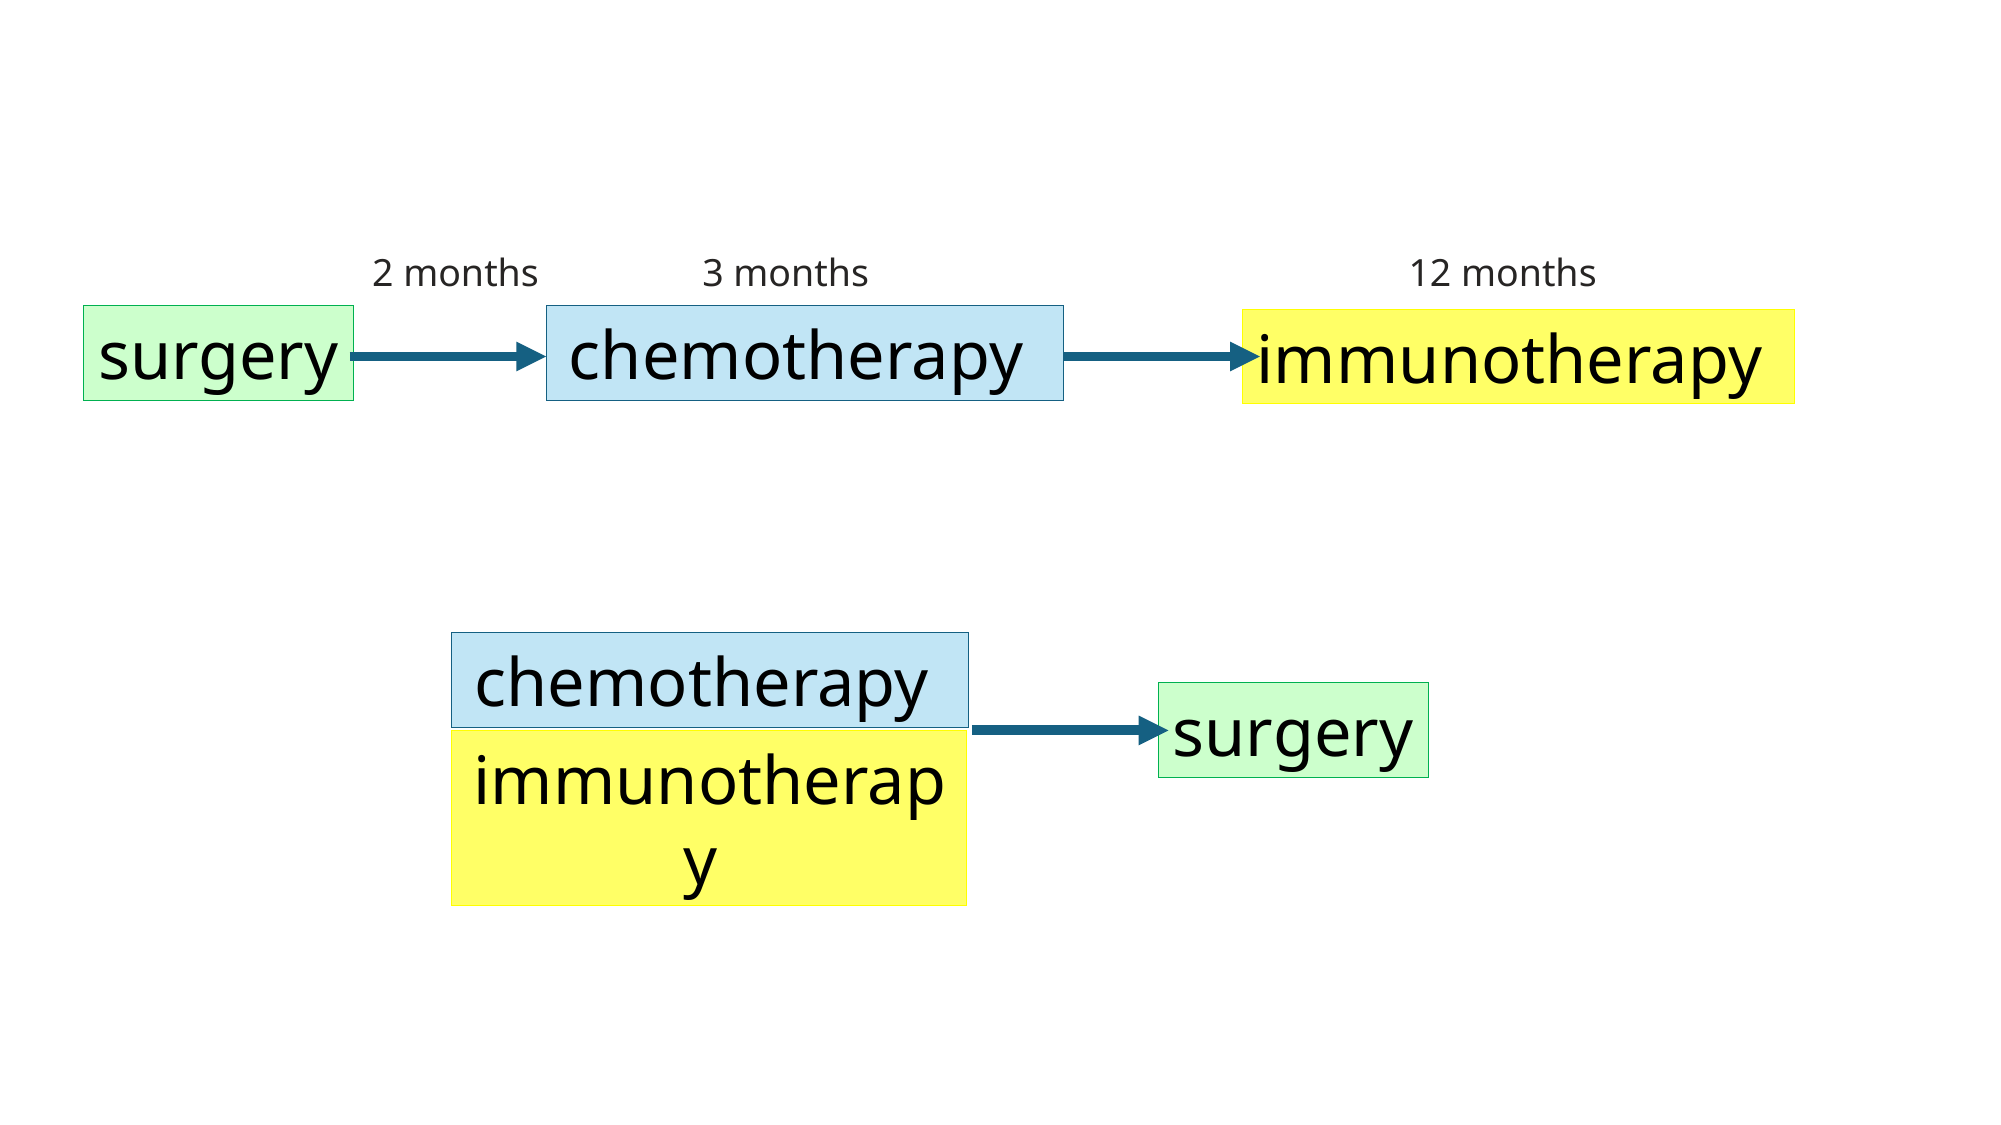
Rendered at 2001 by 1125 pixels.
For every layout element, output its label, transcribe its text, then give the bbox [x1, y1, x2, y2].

text_box chemotherapy [546, 305, 1064, 401]
text_box chemotherapy [451, 632, 969, 728]
text_box 2 months [357, 241, 554, 302]
text_box surgery [83, 305, 354, 401]
text_box immunotherapy [1242, 309, 1795, 404]
text_box 12 months [1393, 241, 1612, 302]
text_box surgery [1158, 682, 1429, 778]
text_box 3 months [687, 241, 884, 302]
text_box immunotherapy [451, 730, 967, 906]
